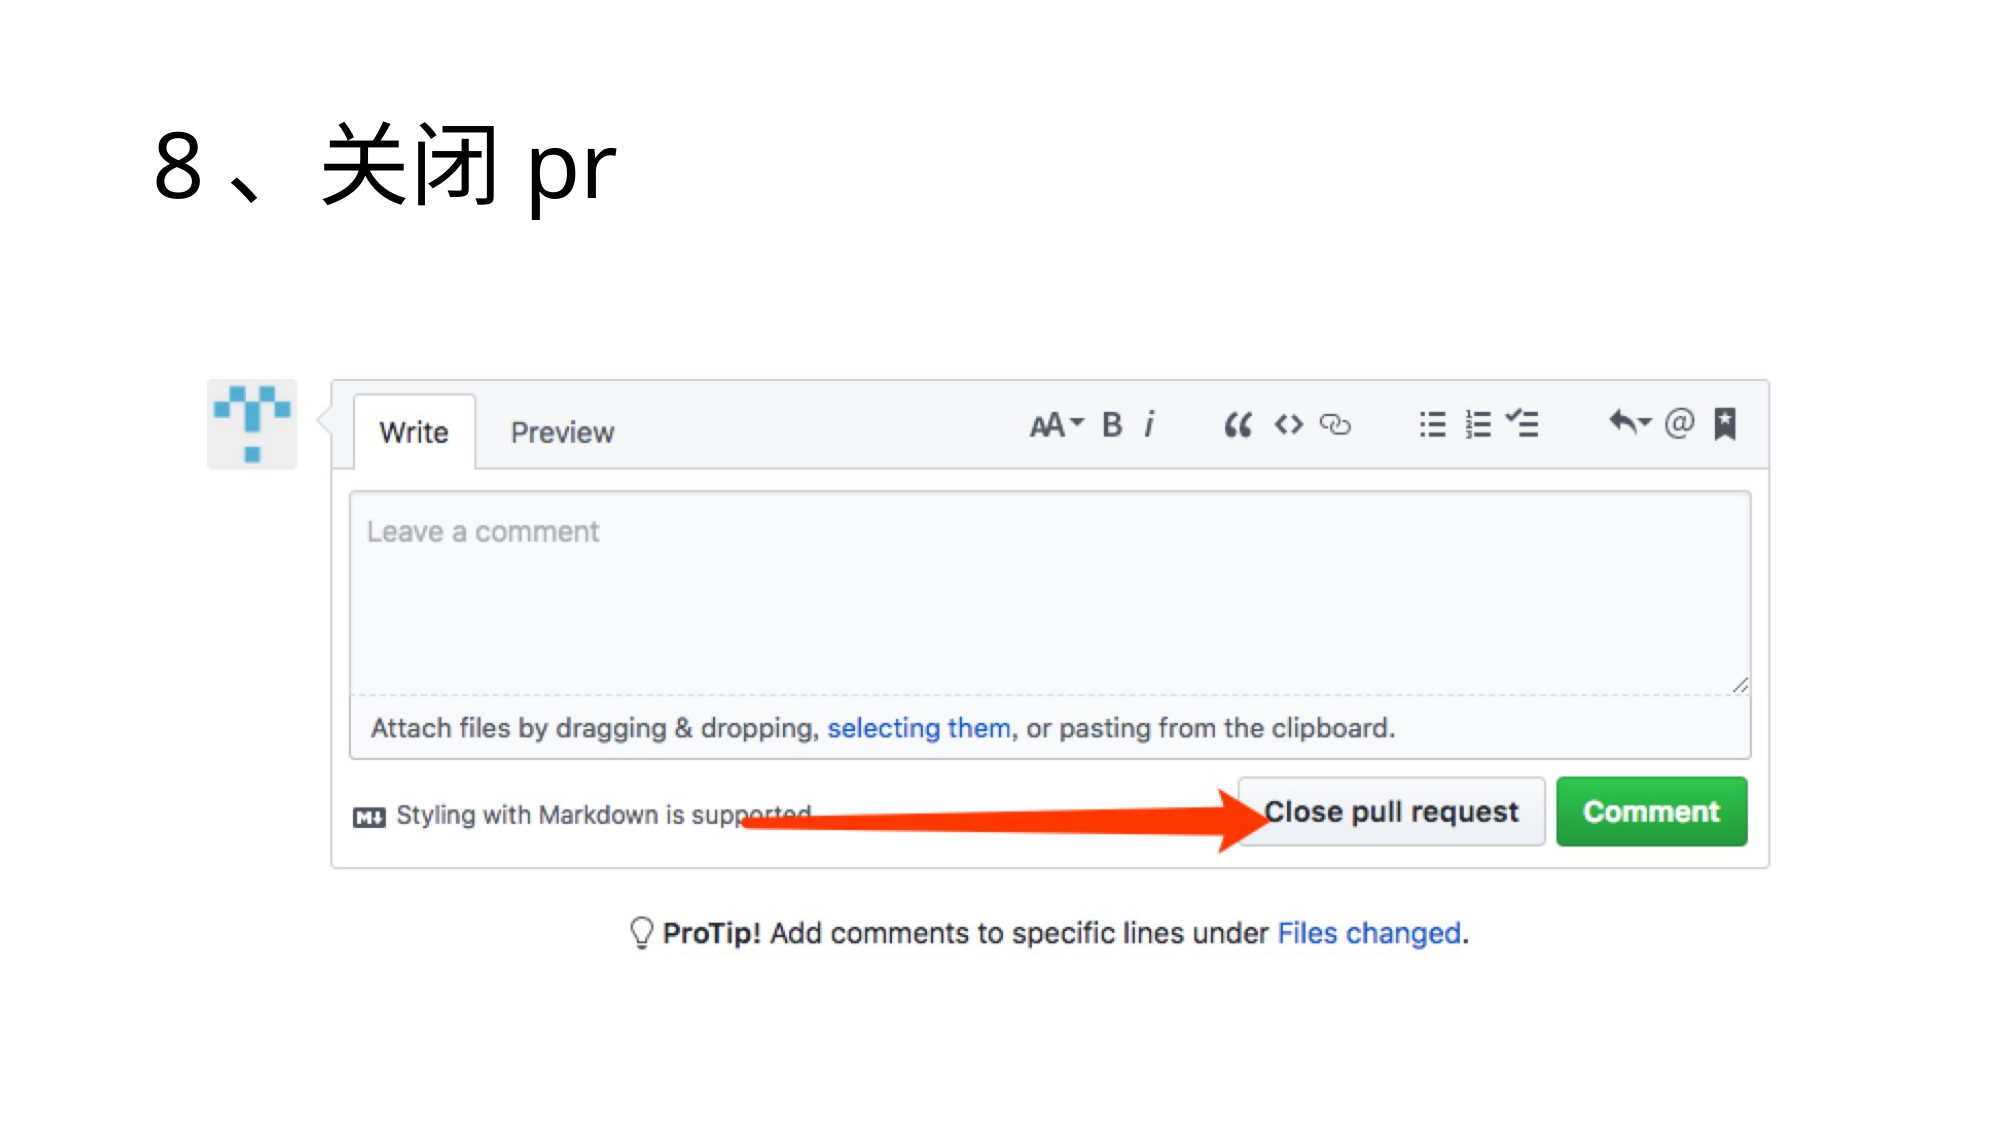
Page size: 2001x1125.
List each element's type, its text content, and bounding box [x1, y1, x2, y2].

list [137, 346, 1863, 966]
title 8、关闭pr [137, 59, 1863, 278]
